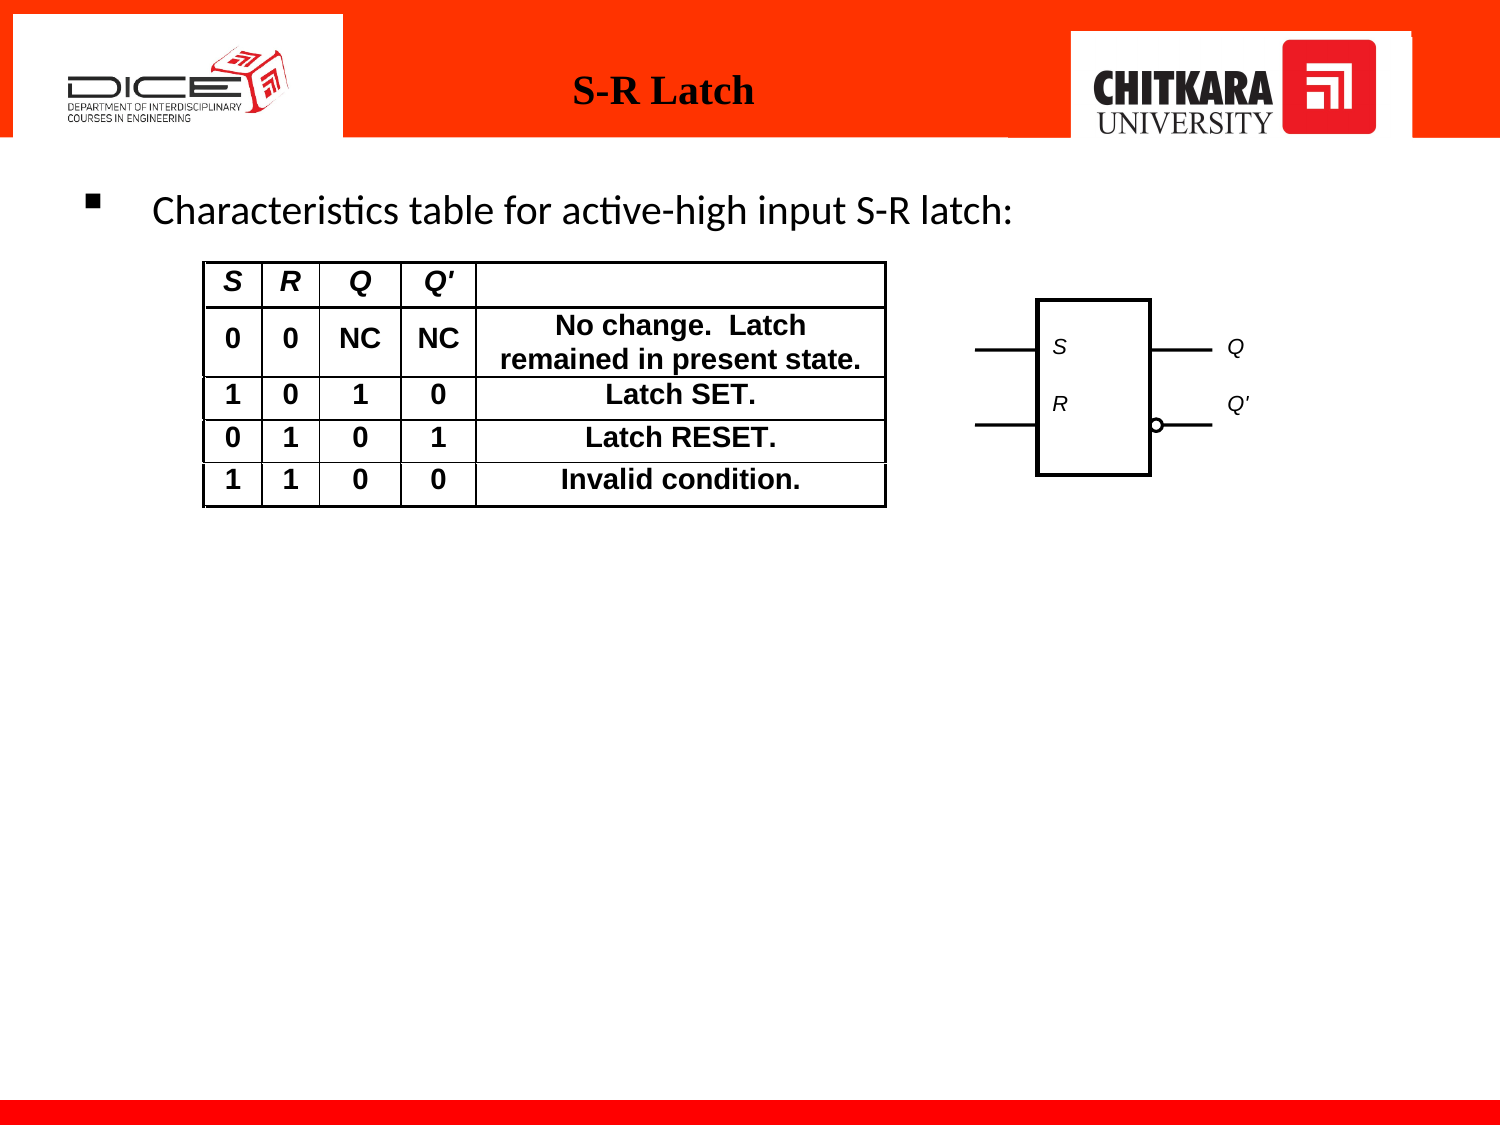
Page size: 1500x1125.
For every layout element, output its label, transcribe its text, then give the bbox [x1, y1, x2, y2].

picture [1074, 37, 1391, 138]
text_box S-R Latch [557, 24, 826, 150]
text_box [187, 261, 898, 550]
title [0, 0, 900, 150]
text_box Characteristics table for active-high input S-R latch: [62, 174, 1325, 700]
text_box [974, 299, 1276, 476]
picture [13, 13, 344, 153]
